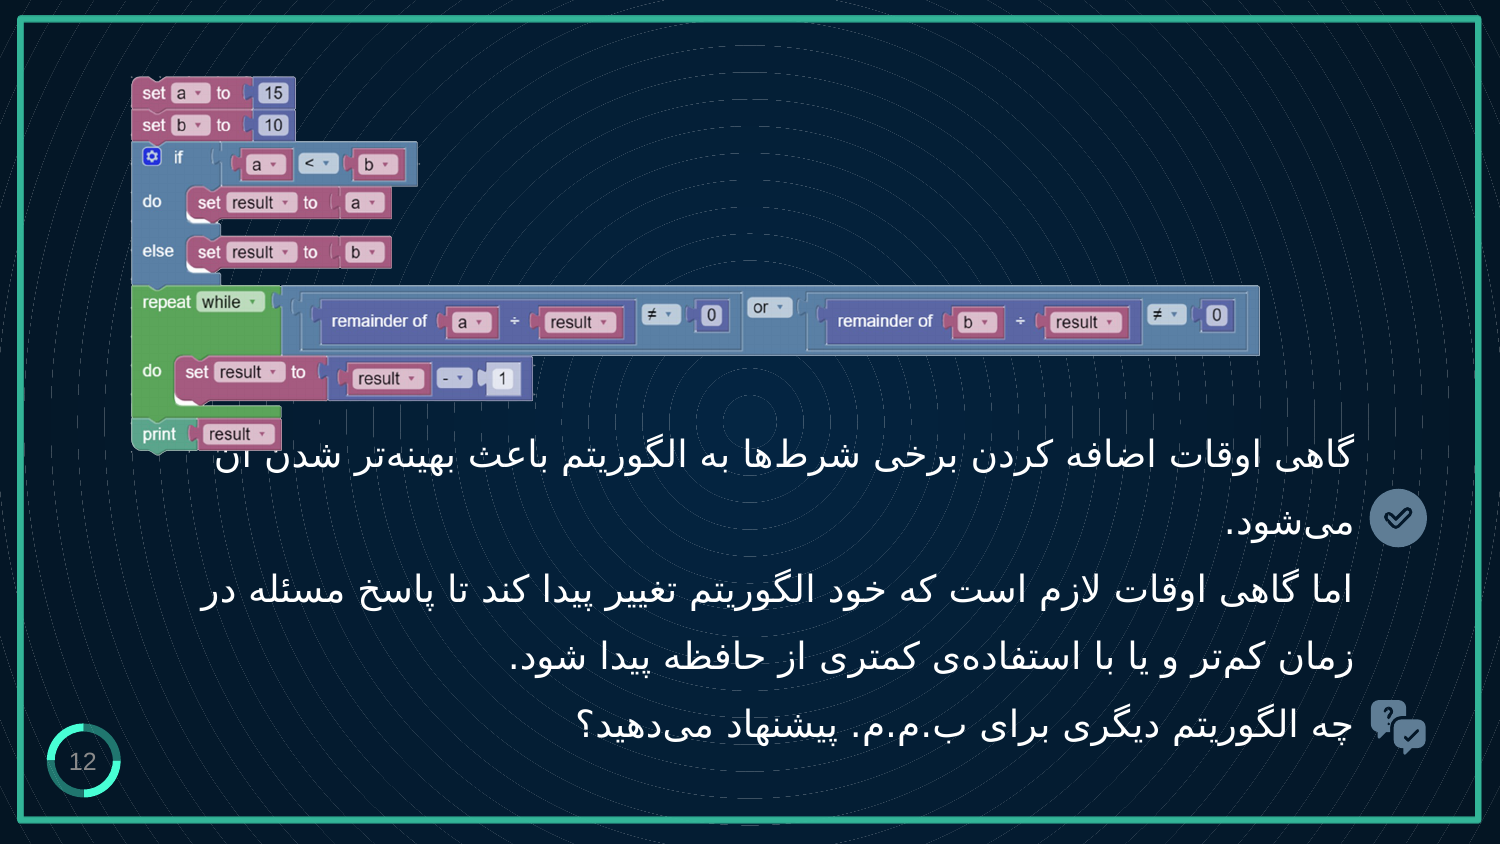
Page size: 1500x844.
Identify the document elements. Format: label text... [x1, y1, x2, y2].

text_box [18, 17, 1480, 823]
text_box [1369, 488, 1428, 548]
slide_number 12 [51, 727, 115, 795]
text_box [1370, 699, 1426, 755]
picture [124, 68, 1264, 460]
